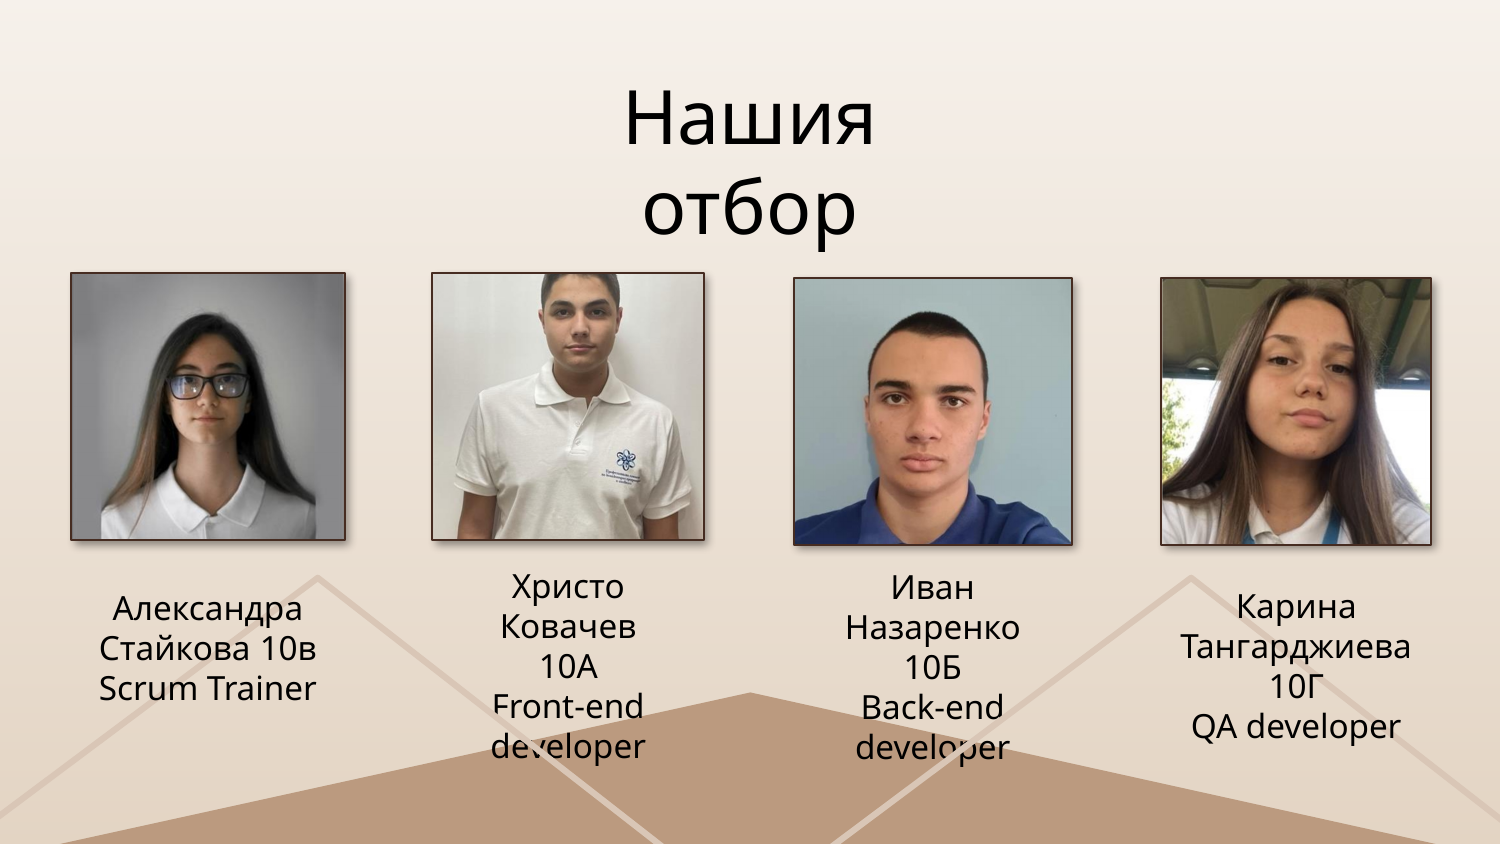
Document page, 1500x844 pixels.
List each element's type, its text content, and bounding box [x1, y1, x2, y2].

text_box Карина Тангарджиева 10Г QA developer [1145, 577, 1448, 753]
picture [432, 273, 704, 539]
subtitle Александра Стайкова 10в Scrum Trainer [77, 572, 339, 719]
text_box Нашия отбор [499, 62, 1000, 258]
picture [1162, 279, 1431, 545]
text_box [0, 594, 659, 844]
picture [794, 279, 1072, 545]
subtitle Иван Назаренко 10Б Back-end developer [805, 555, 1060, 683]
text_box [529, 692, 971, 844]
subtitle Христо Ковачев 10А Front-end developer [455, 551, 682, 697]
text_box [835, 612, 1500, 844]
picture [71, 273, 344, 539]
